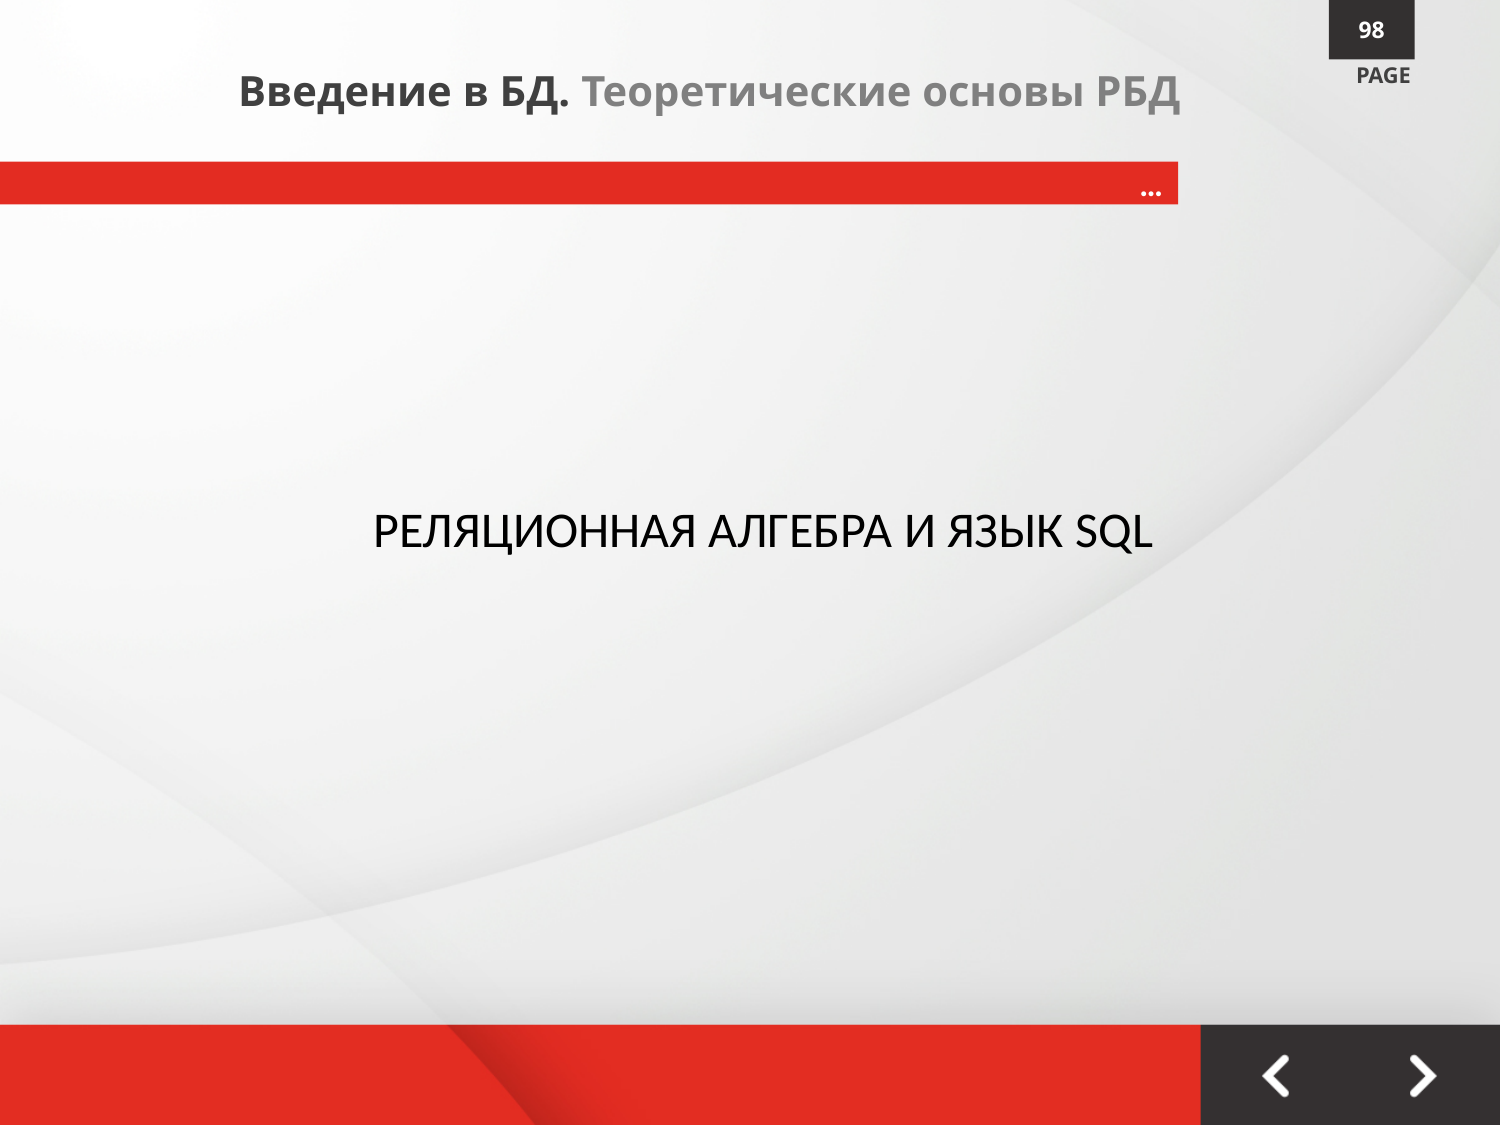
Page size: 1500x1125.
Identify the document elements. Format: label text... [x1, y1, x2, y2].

text_box Введение в БД. Теоретические основы РБД [22, 57, 1196, 123]
text_box PAGE [1341, 54, 1426, 96]
subtitle … [0, 161, 1179, 205]
picture [0, 0, 1500, 1125]
text_box РЕЛЯЦИОННАЯ АЛГЕБРА И ЯЗЫК SQL [325, 490, 1201, 566]
text_box 98 [1327, 0, 1417, 61]
